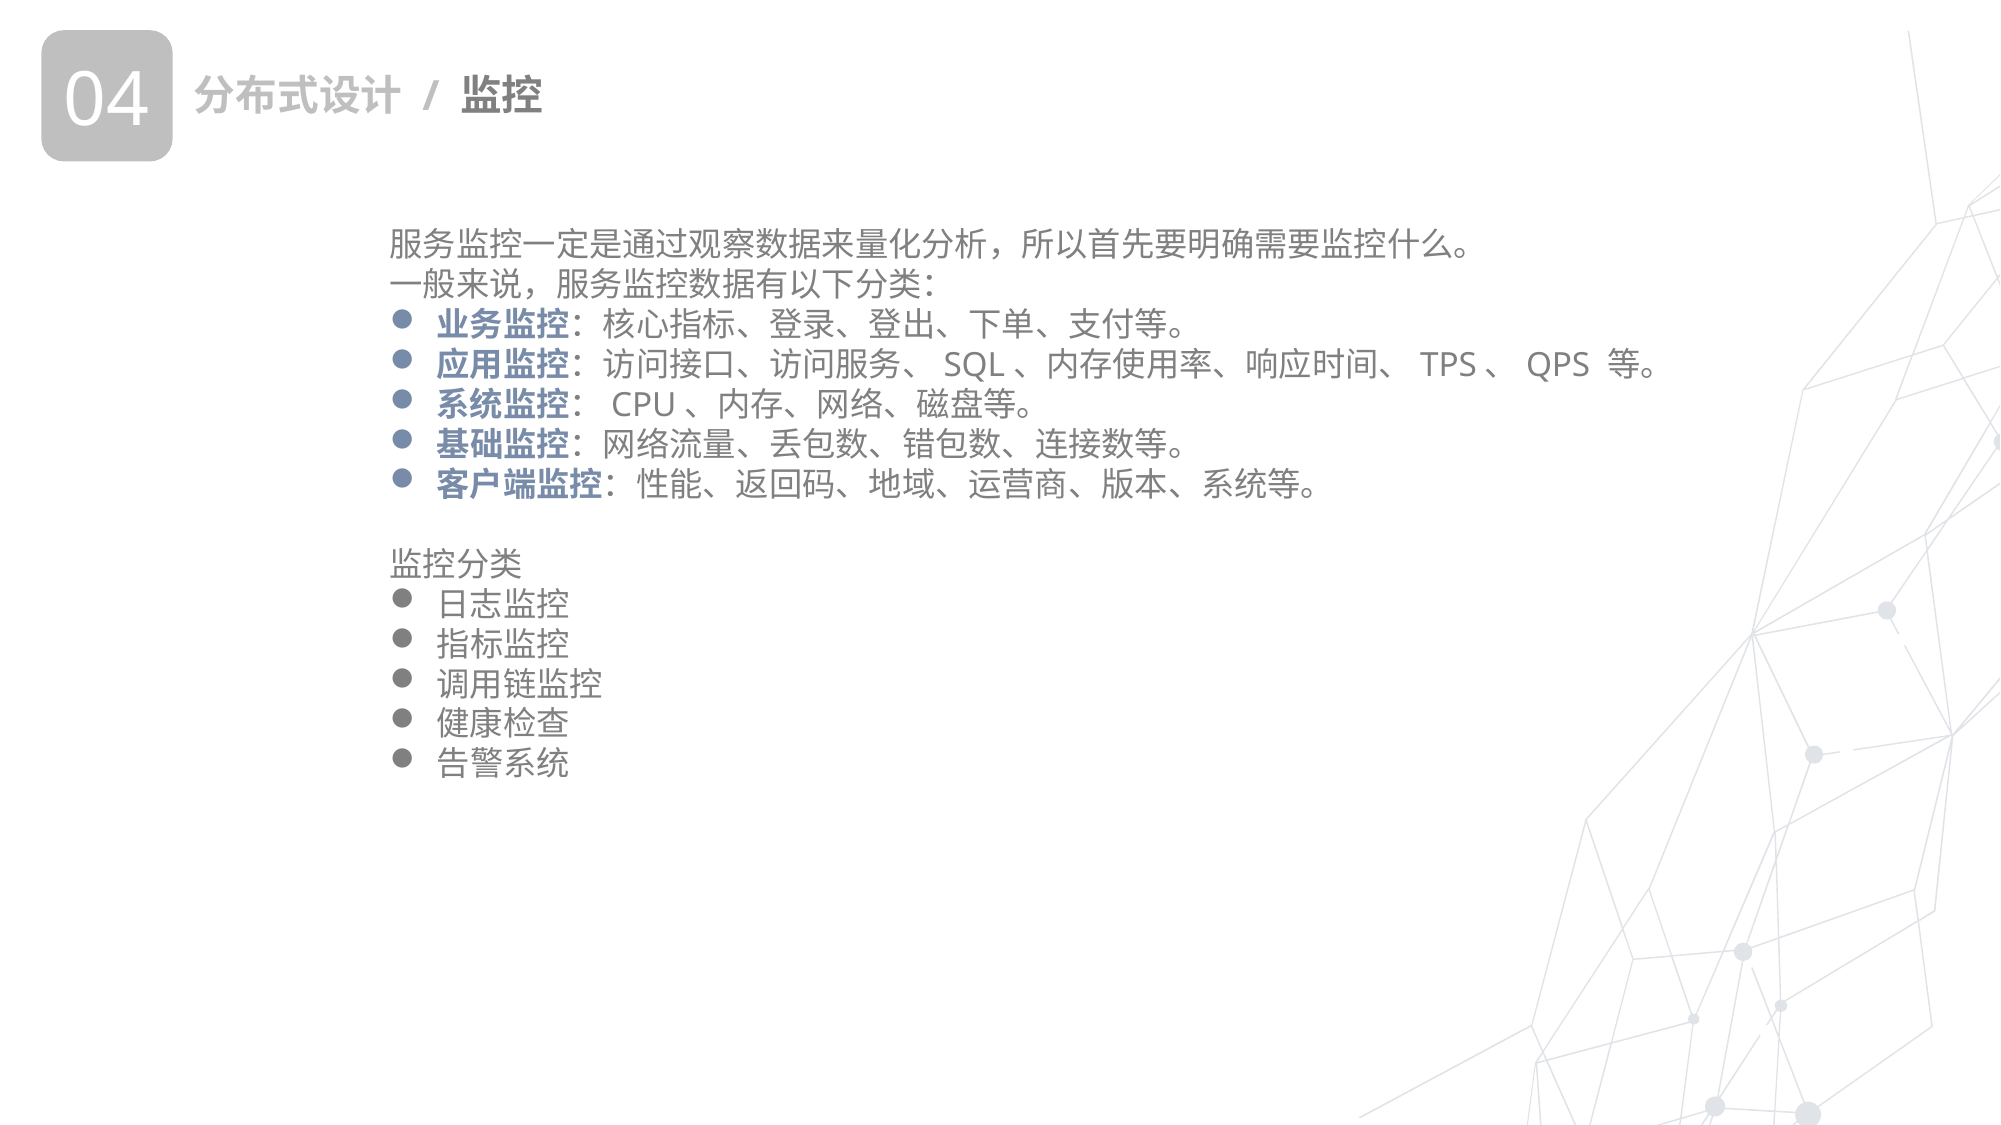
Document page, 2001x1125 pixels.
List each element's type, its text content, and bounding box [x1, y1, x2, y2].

text_box [1358, 30, 2000, 1125]
text_box 04 [41, 30, 173, 162]
text_box 服务监控一定是通过观察数据来量化分析，所以首先要明确需要监控什么。 一般来说，服务监控数据有以下分类： 业务监控：核心指标、登录、登出、下单、支付等。 应用监控：访问接口、访问服务、SQL、内存使用率、响应时间、TPS、QPS 等。 系统监控：CPU、内存、网络、磁盘等。 基础监控：网络流量、丢包数、错包数、连接数等。 客户端监控：性能、返回码、地域、运营商、版本、系统等。 监控分类 日志监控 指标监控 调用链监控 健康检查 告警系统 [375, 216, 1767, 790]
text_box 分布式设计 / 监控 [194, 35, 1346, 138]
